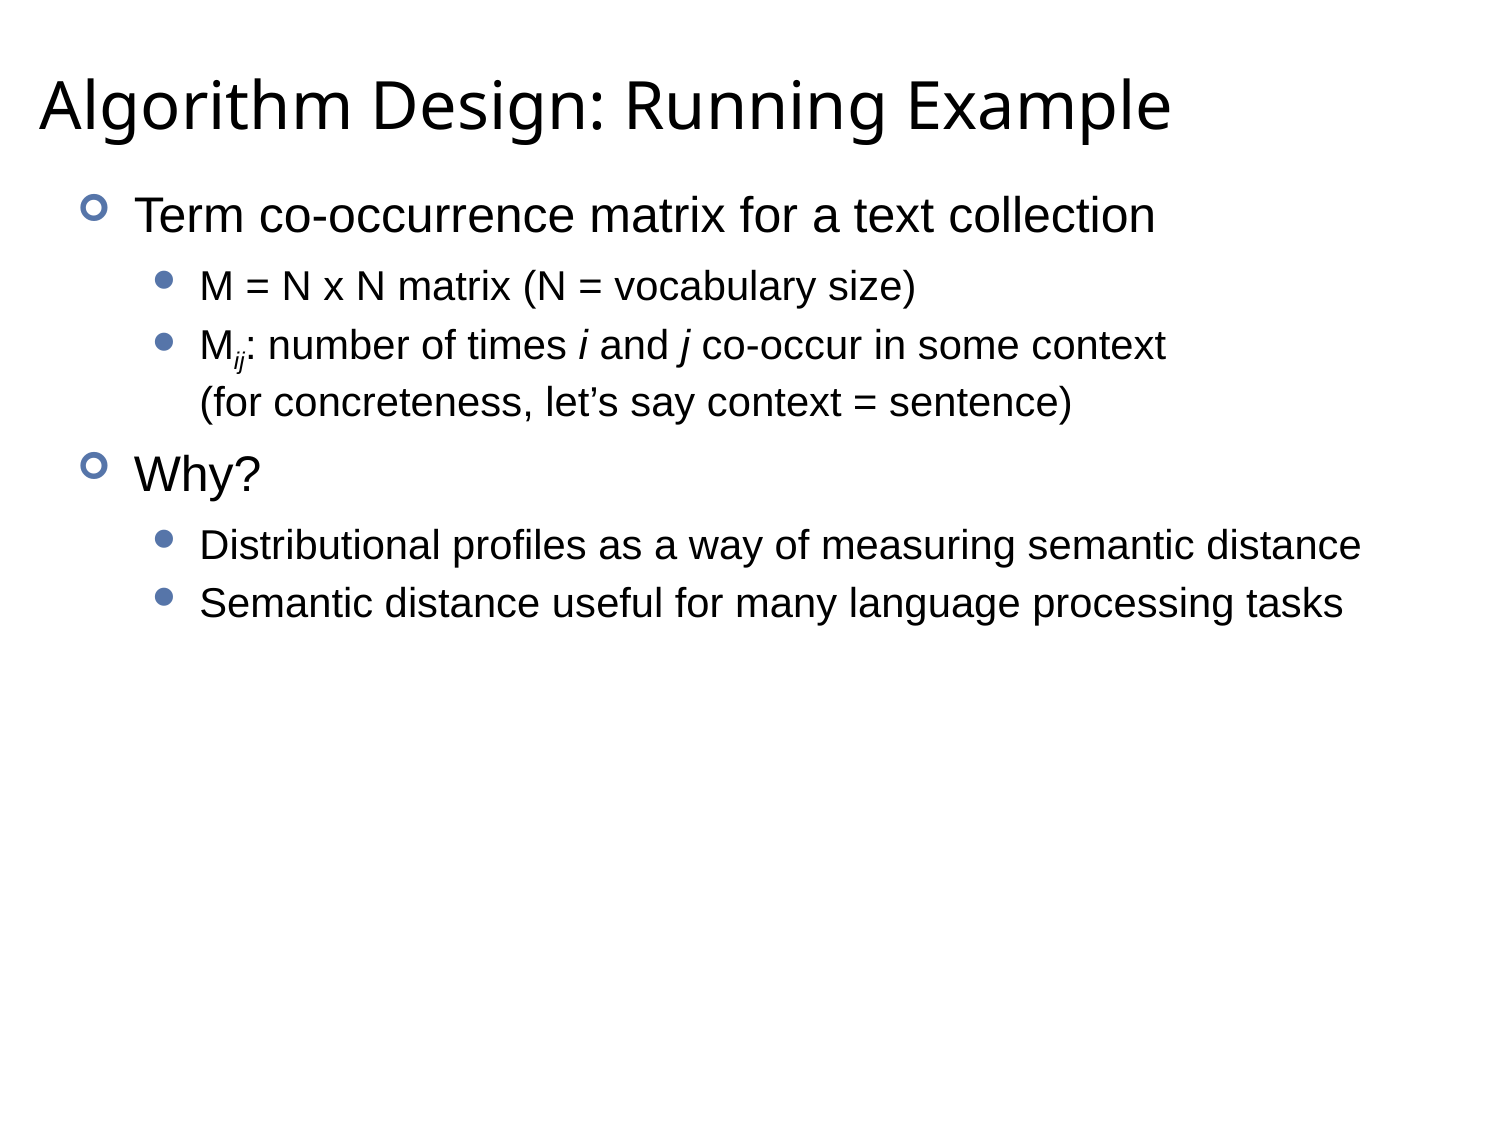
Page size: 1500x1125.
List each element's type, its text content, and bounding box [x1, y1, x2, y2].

list Term co-occurrence matrix for a text collection M = N x N matrix (N = vocabulary size) Mij: number of times i and j co-occur in some context (for concreteness, let’s say context = sentence) Why? Distributional profiles as a way of measuring semantic distance Semantic distance useful for many language processing tasks [62, 174, 1451, 1013]
title Algorithm Design: Running Example [24, 18, 1451, 188]
